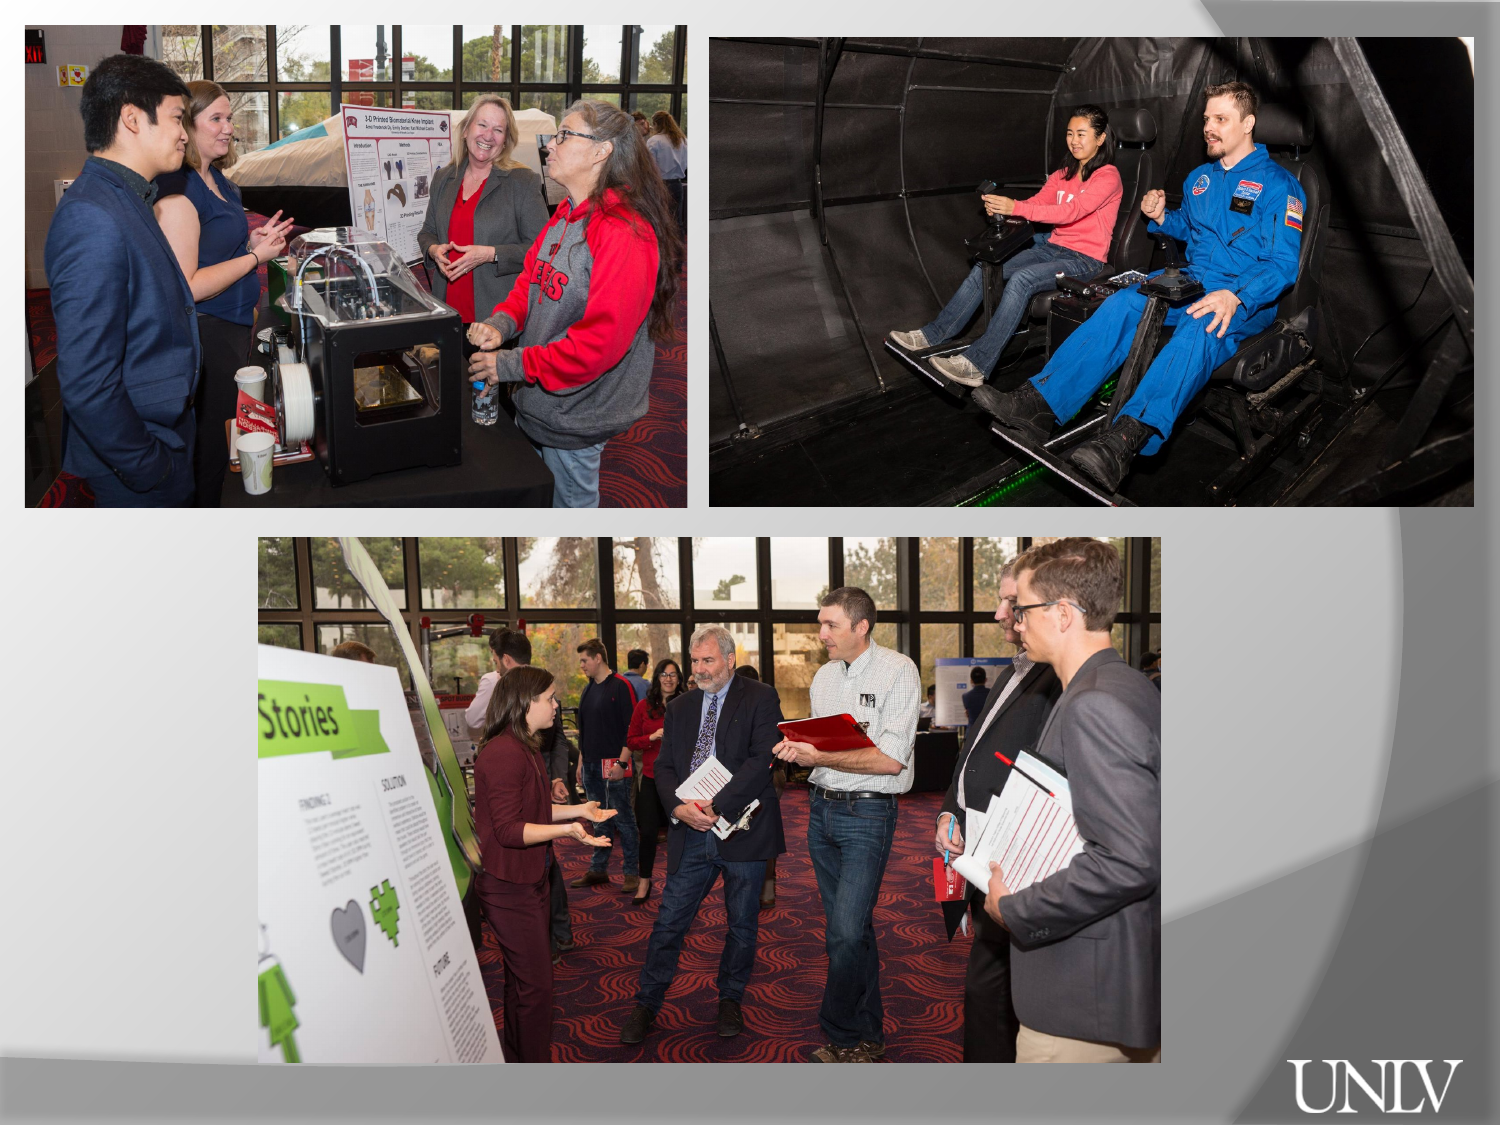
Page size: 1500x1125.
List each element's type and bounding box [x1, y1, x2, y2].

picture [708, 37, 1474, 508]
picture [24, 25, 688, 508]
picture [257, 537, 1161, 1063]
picture [1287, 1060, 1463, 1113]
